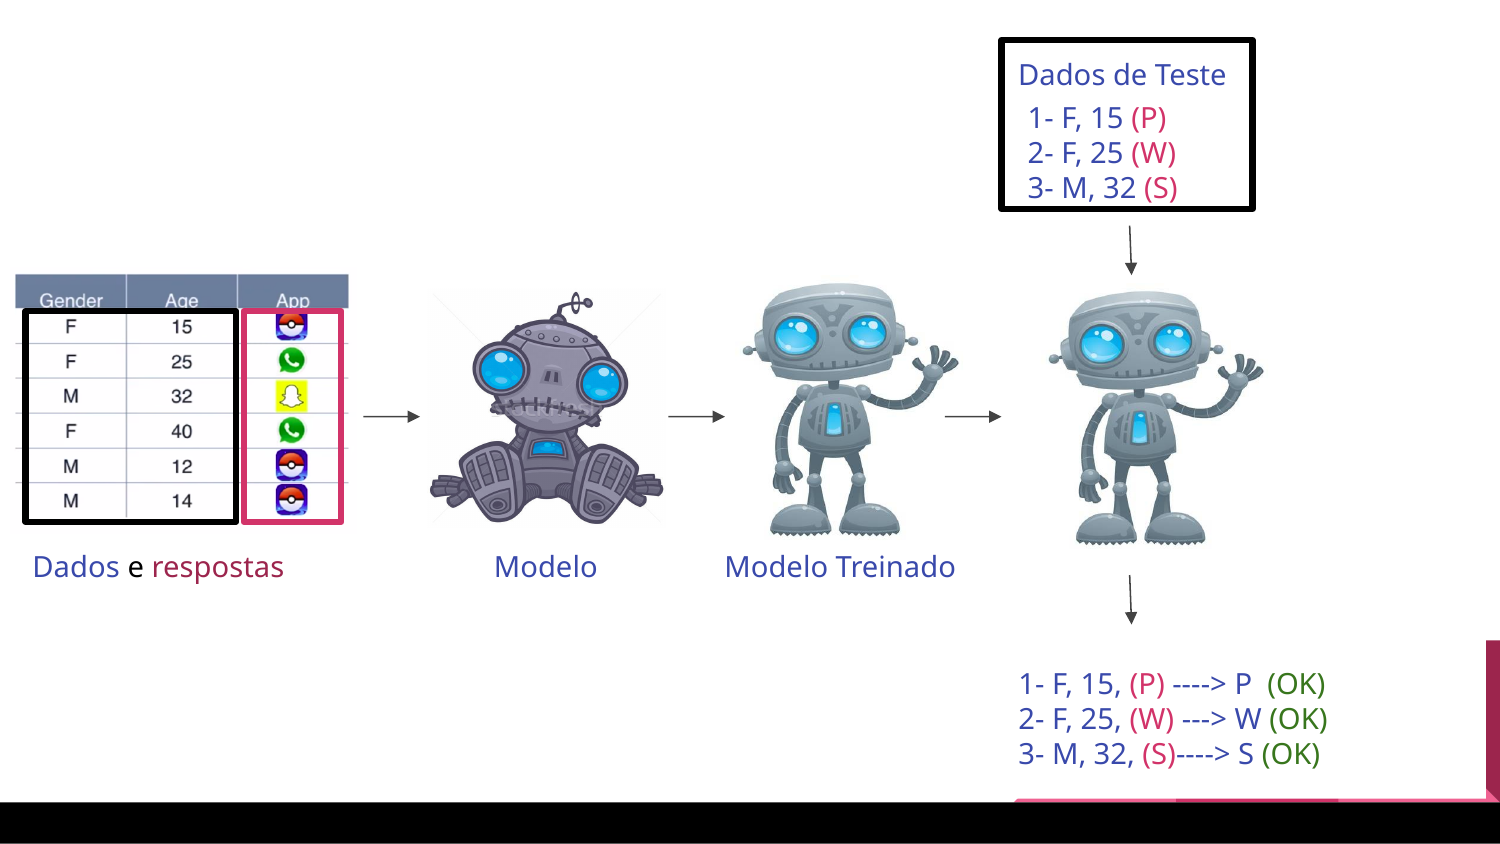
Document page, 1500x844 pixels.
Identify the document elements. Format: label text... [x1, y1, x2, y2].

text_box [83, 634, 1486, 799]
picture [10, 267, 357, 534]
text_box [1124, 243, 1138, 276]
text_box [1012, 509, 1308, 565]
text_box Dados de Teste [1003, 41, 1313, 199]
text_box Dados e respostas [17, 541, 327, 590]
picture [426, 288, 666, 528]
text_box 1- F, 15 (P) 2- F, 25 (W) 3- M, 32 (S) [1012, 84, 1322, 243]
picture [716, 274, 983, 542]
text_box [1001, 39, 1253, 210]
picture [1022, 283, 1289, 550]
text_box 1- F, 15, (P) ----> P (OK) 2- F, 25, (W) ---> W (OK) 3- M, 32, (S)----> S (OK) [1003, 650, 1355, 808]
text_box Modelo [398, 533, 693, 590]
text_box Modelo Treinado [693, 533, 988, 590]
text_box [363, 410, 421, 423]
text_box [987, 410, 1002, 423]
text_box [1124, 575, 1138, 625]
